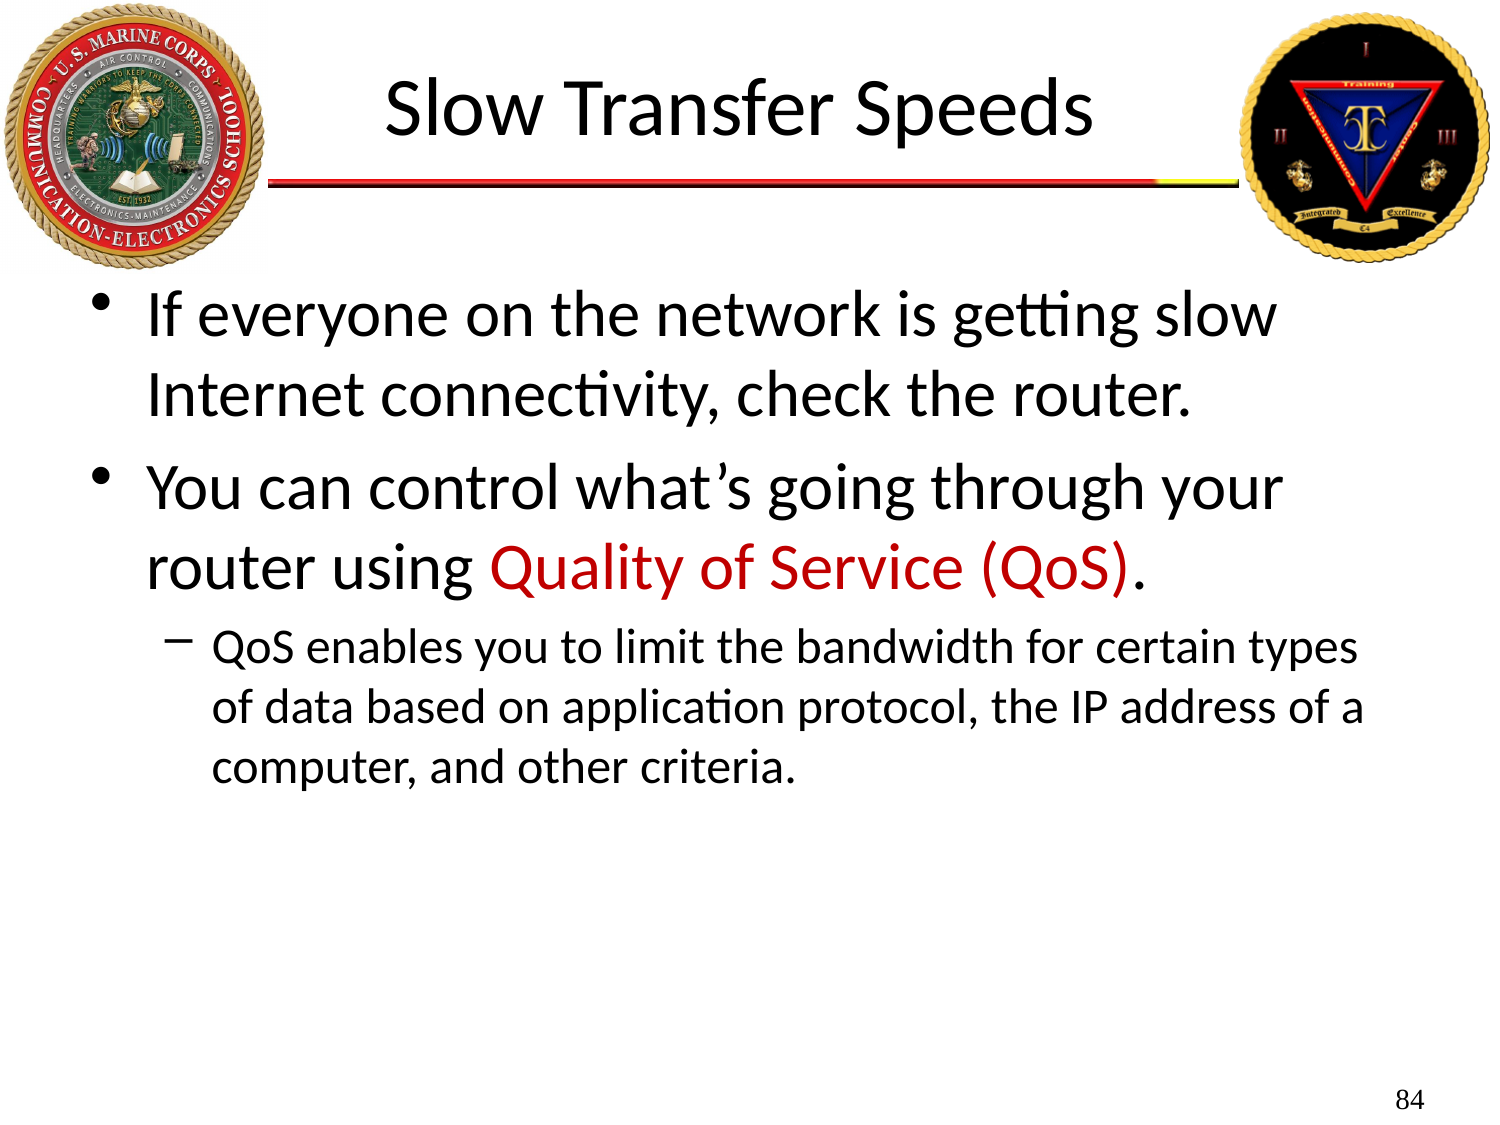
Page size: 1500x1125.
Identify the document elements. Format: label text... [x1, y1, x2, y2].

list If everyone on the network is getting slow Internet connectivity, check the router. You can control what’s going through your router using Quality of Service (QoS). QoS enables you to limit the bandwidth for certain types of data based on application protocol, the IP address of a computer, and other criteria. [75, 262, 1425, 1005]
picture [1239, 12, 1490, 263]
title Slow Transfer Speeds [75, 45, 1425, 233]
picture [0, 0, 268, 274]
